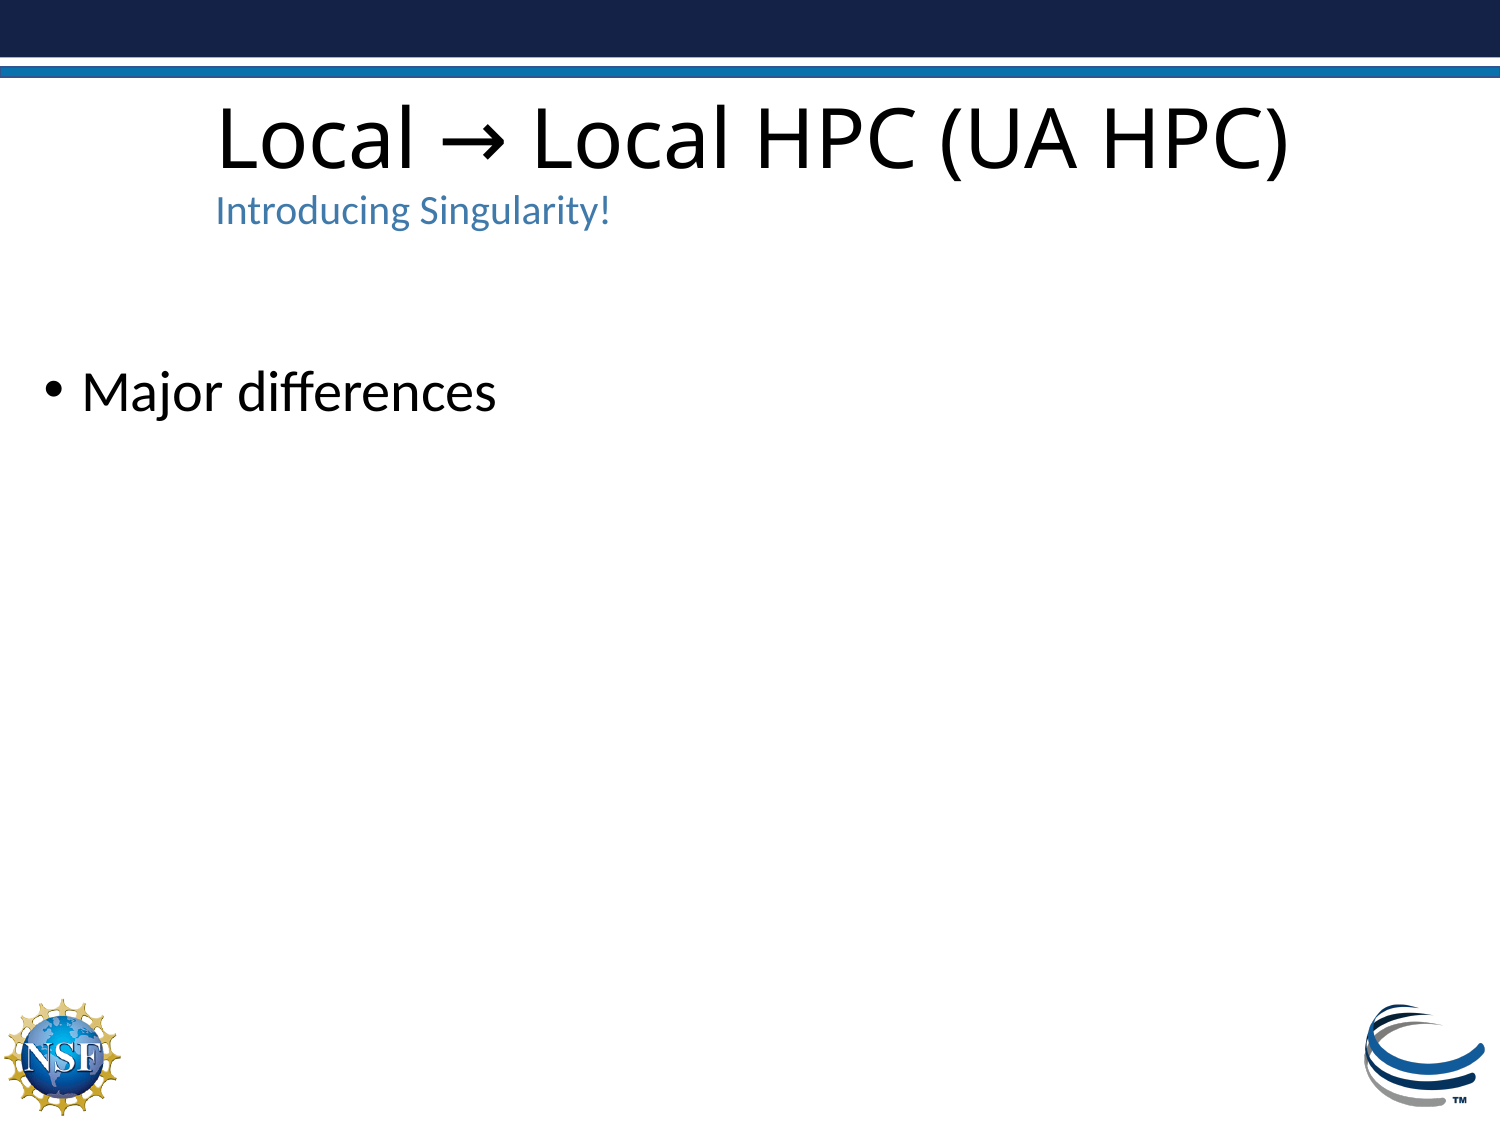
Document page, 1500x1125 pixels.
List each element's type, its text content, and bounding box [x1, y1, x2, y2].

picture [1337, 976, 1500, 1125]
list Introducing Singularity! [200, 180, 730, 243]
list Major differences [28, 353, 1457, 977]
title Local → Local HPC (UA HPC) [200, 90, 1500, 194]
picture [2, 996, 122, 1117]
